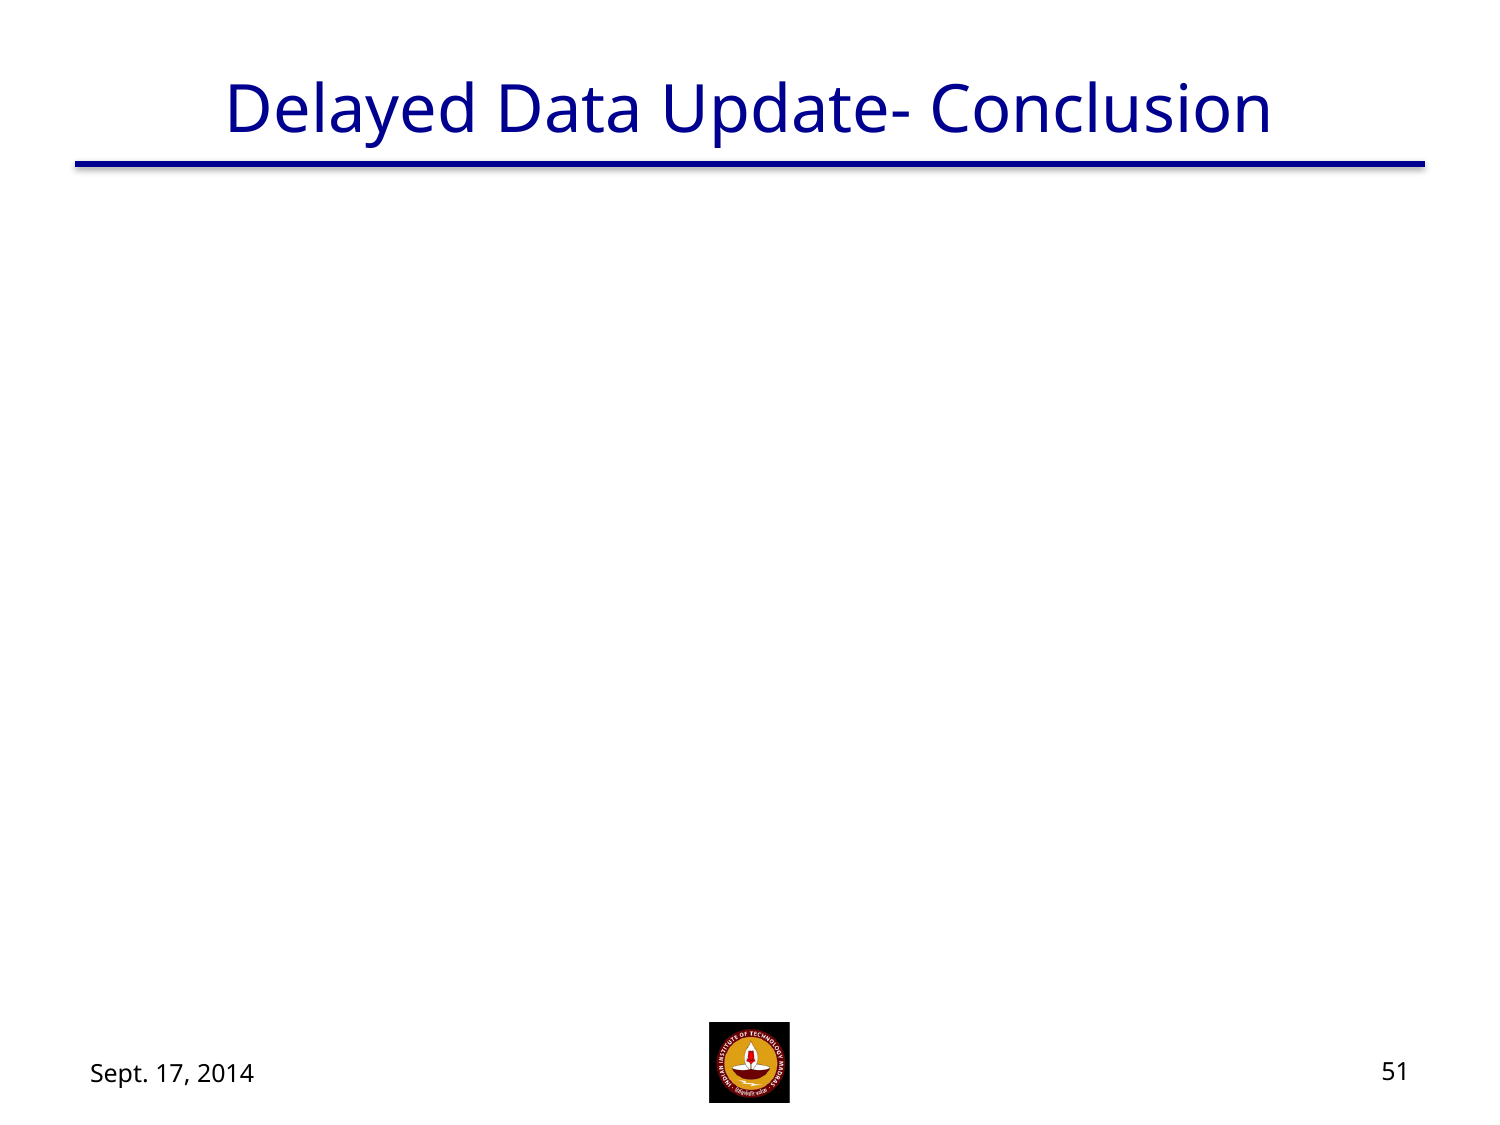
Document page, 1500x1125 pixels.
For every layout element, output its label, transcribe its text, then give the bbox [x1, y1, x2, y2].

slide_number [75, 1042, 425, 1103]
picture [709, 1022, 790, 1103]
slide_number 51 [1074, 1042, 1425, 1103]
title Delayed Data Update- Conclusion [75, 12, 1425, 200]
